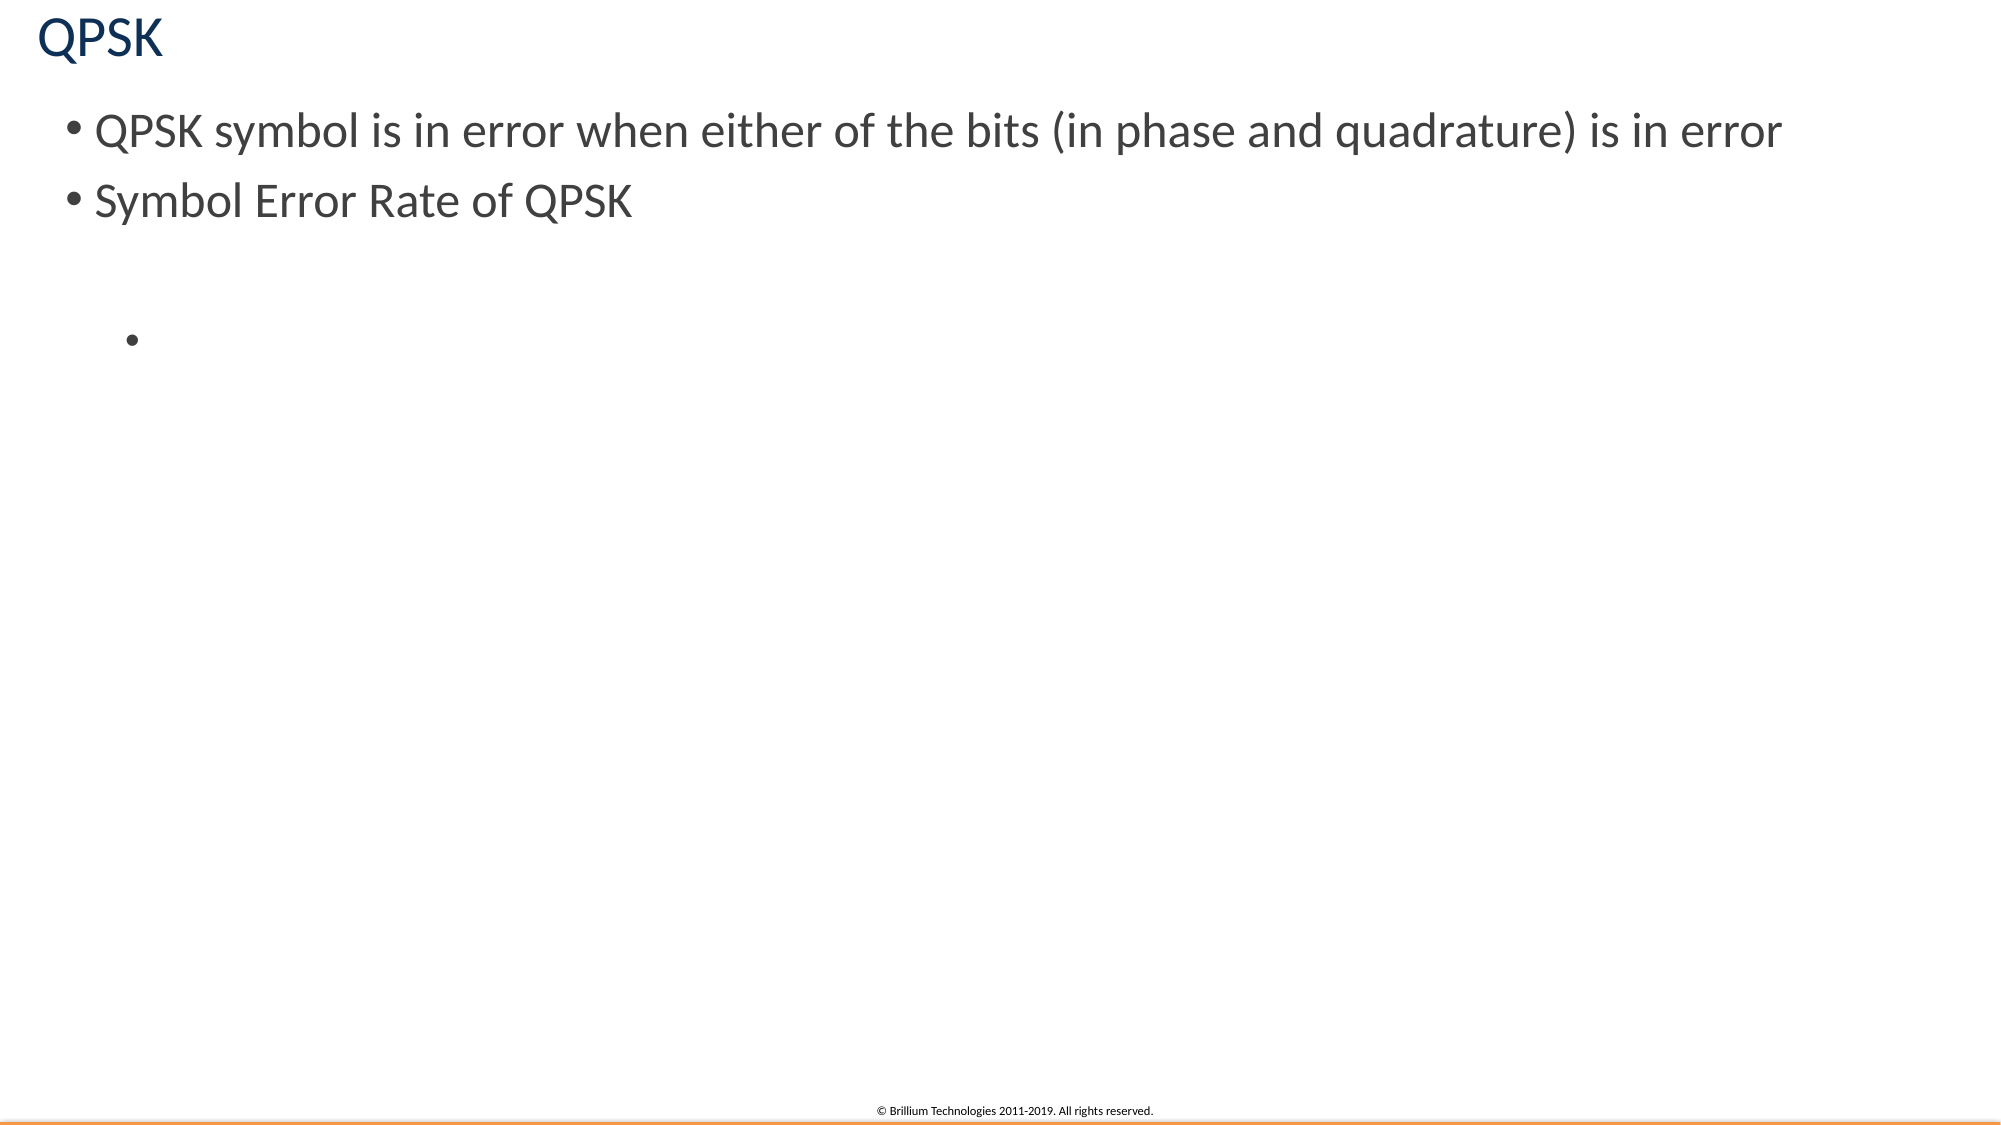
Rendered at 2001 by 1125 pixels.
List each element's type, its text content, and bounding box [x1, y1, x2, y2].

title QPSK [22, 0, 1900, 66]
